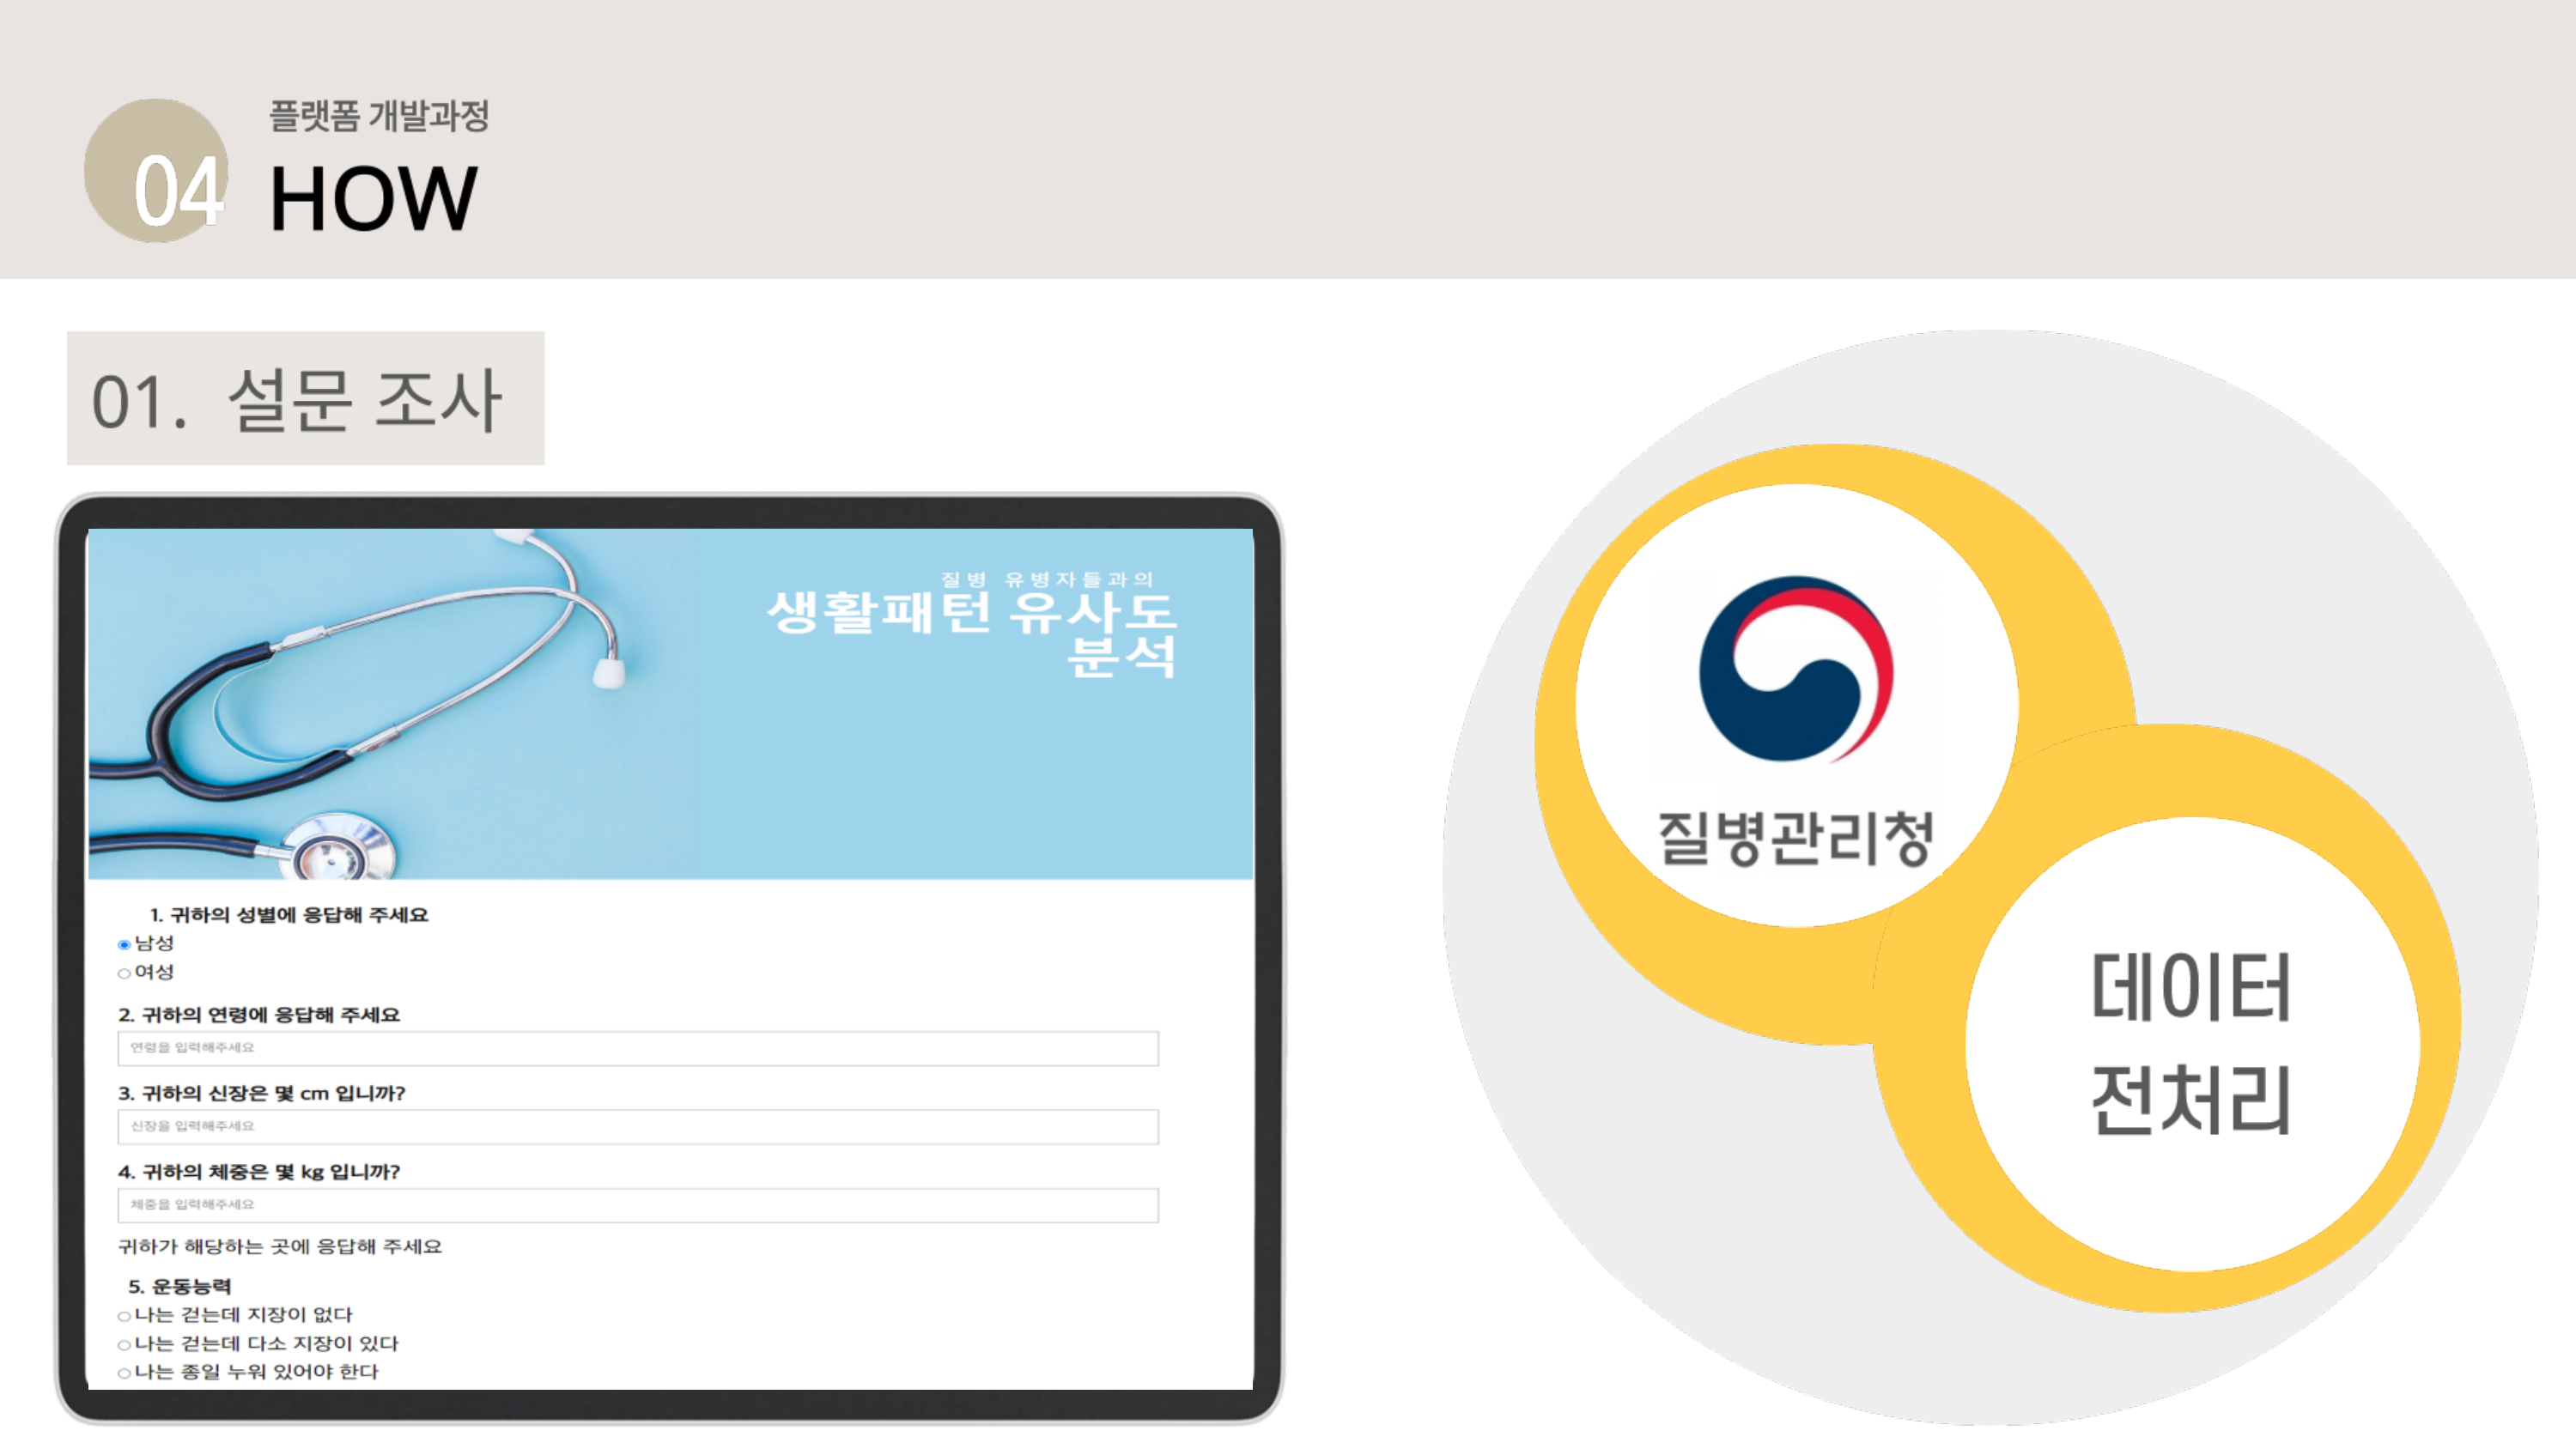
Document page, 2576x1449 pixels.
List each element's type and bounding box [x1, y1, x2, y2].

text_box [67, 331, 546, 465]
text_box [51, 491, 1288, 1428]
text_box [0, 0, 2576, 279]
text_box [1534, 443, 2138, 1047]
text_box [1652, 572, 1942, 876]
text_box [1872, 724, 2462, 1313]
text_box [1965, 817, 2421, 1272]
picture [2035, 925, 2324, 1171]
text_box [0, 91, 601, 263]
text_box [1575, 484, 2020, 929]
text_box [1443, 330, 2540, 1427]
